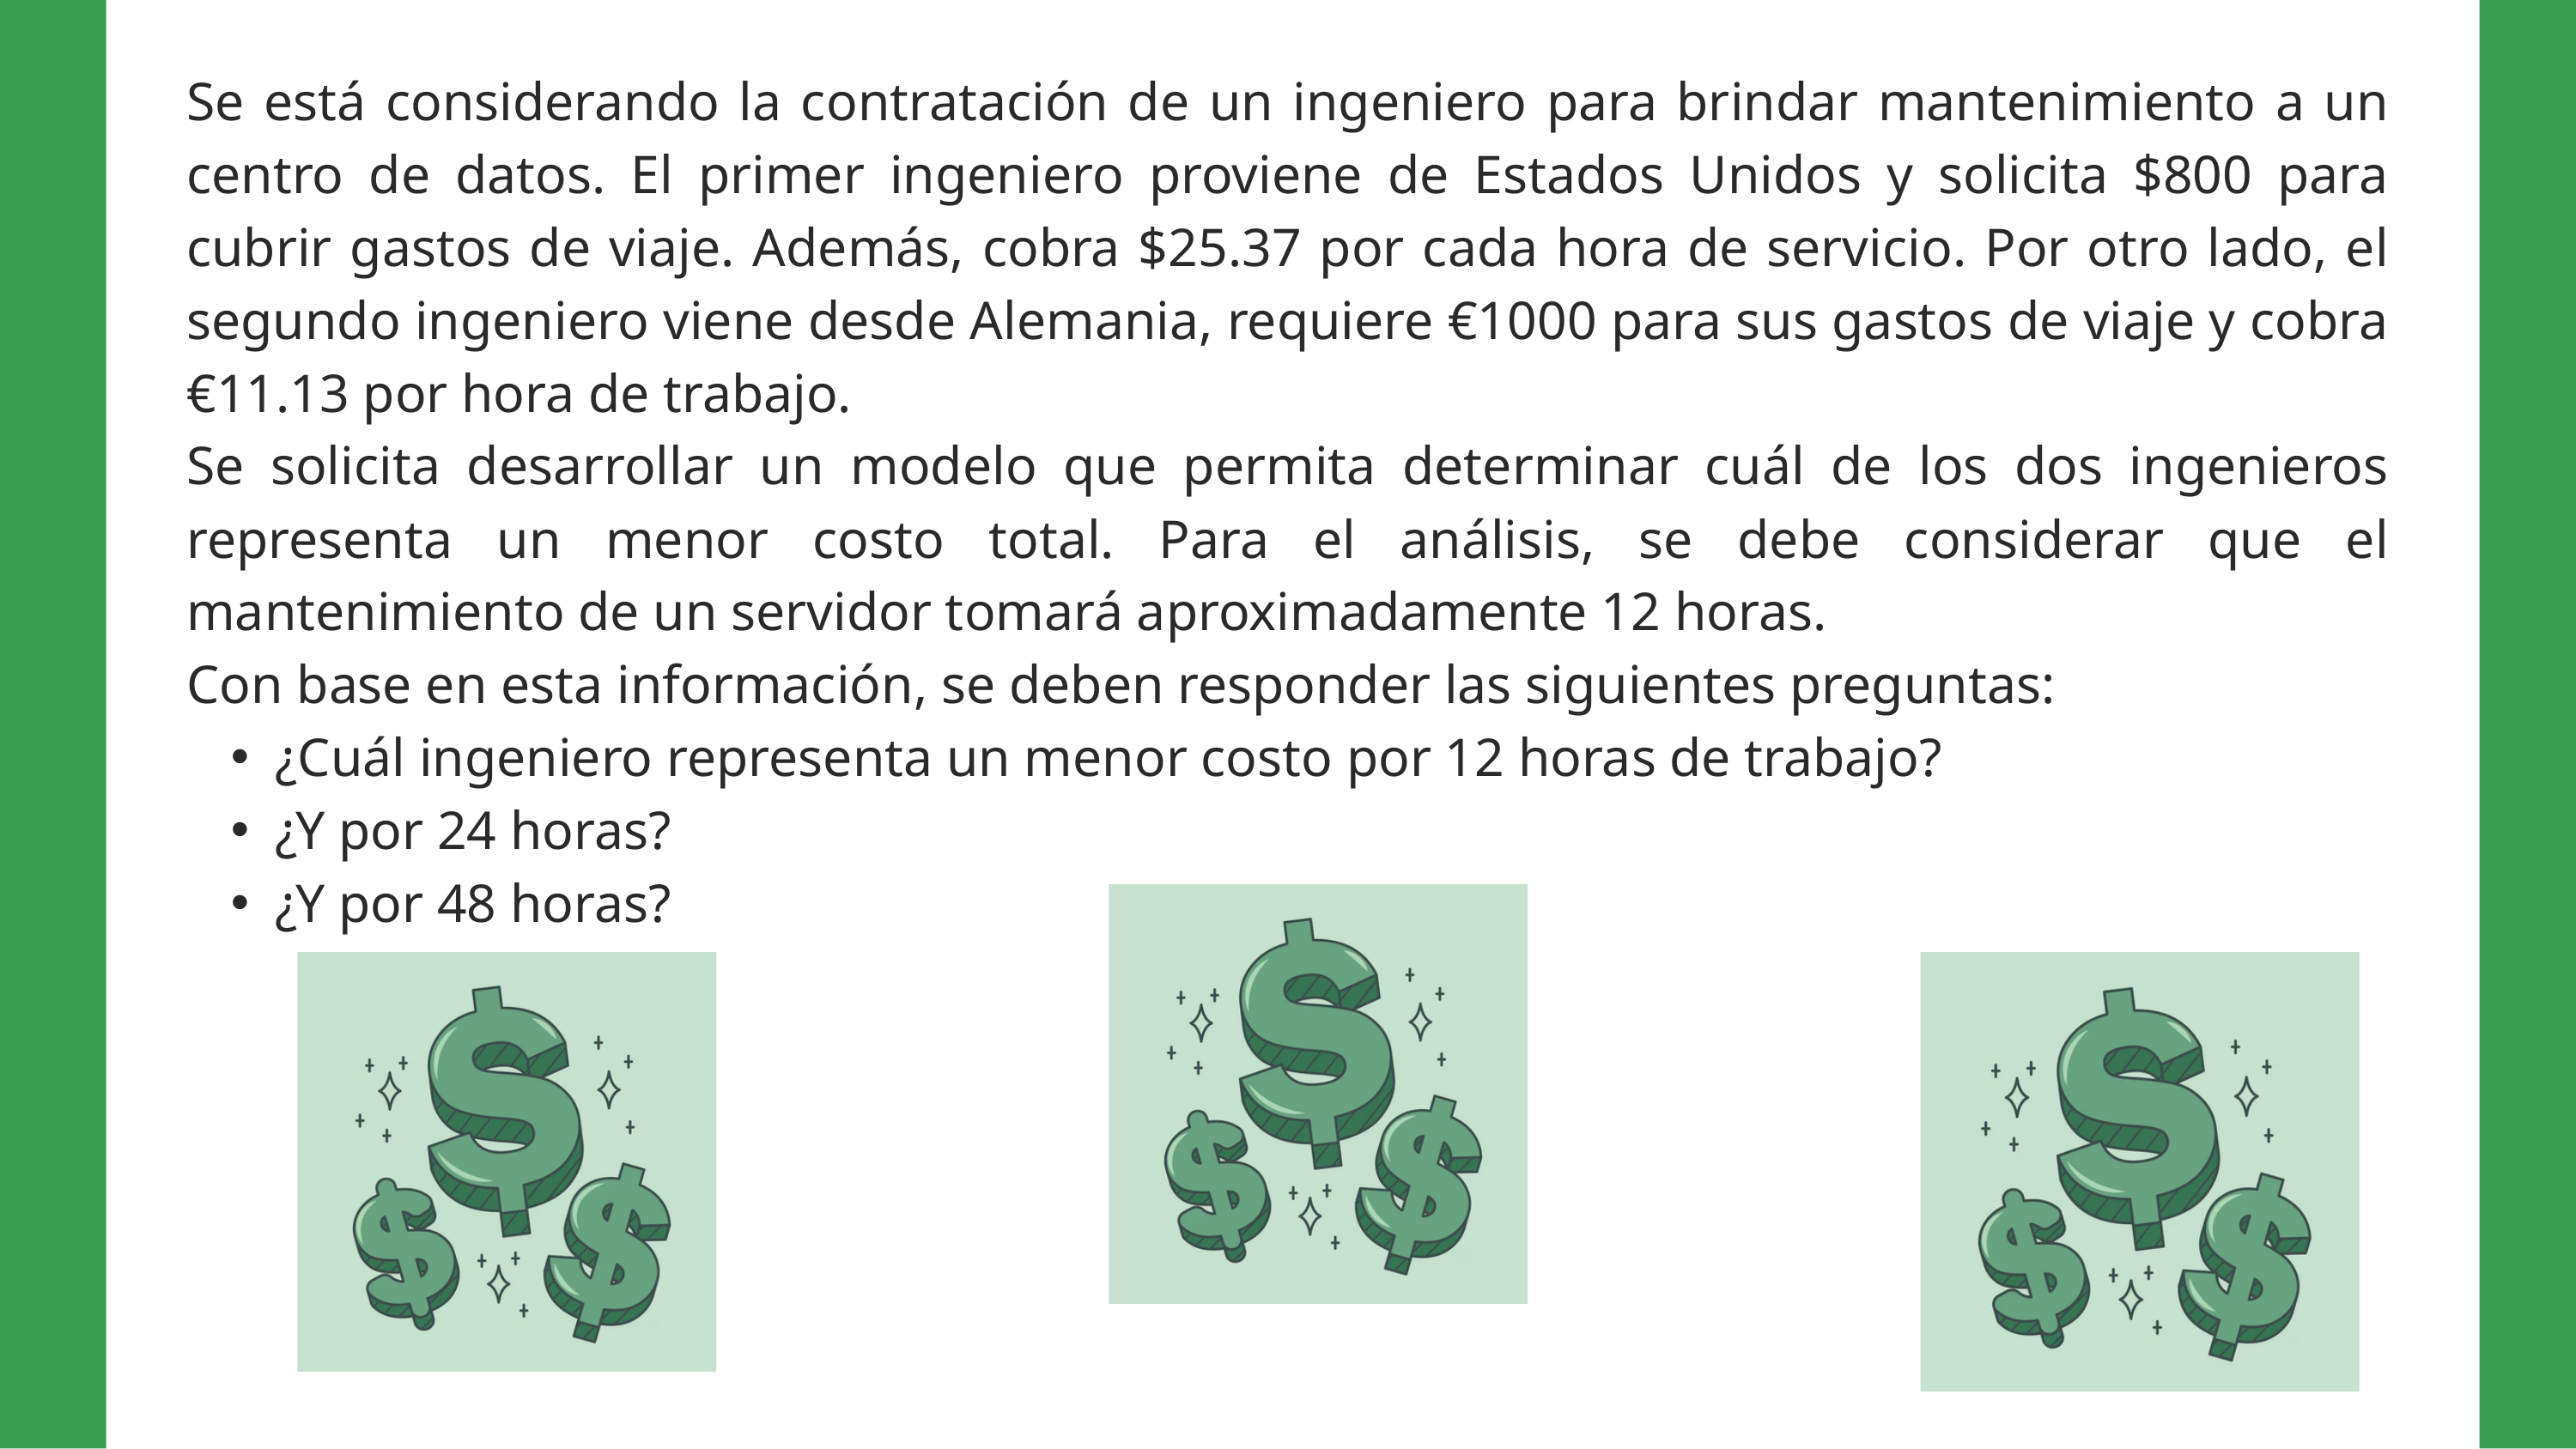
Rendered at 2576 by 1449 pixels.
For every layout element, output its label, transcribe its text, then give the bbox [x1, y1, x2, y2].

text_box [0, 0, 106, 1449]
text_box [1109, 884, 1528, 1304]
text_box Se está considerando la contratación de un ingeniero para brindar mantenimiento a un centro de datos. El primer ingeniero proviene de Estados Unidos y solicita $800 para cubrir gastos de viaje. Además, cobra $25.37 por cada hora de servicio. Por otro lado, el segundo ingeniero viene desde Alemania, requiere €1000 para sus gastos de viaje y cobra €11.13 por hora de trabajo. Se solicita desarrollar un modelo que permita determinar cuál de los dos ingenieros representa un menor costo total. Para el análisis, se debe considerar que el mantenimiento de un servidor tomará aproximadamente 12 horas. Con base en esta información, se deben responder las siguientes preguntas: ¿Cuál ingeniero representa un menor costo por 12 horas de trabajo? ¿Y por 24 horas? ¿Y por 48 horas? [186, 58, 2390, 1006]
text_box [297, 1006, 717, 1372]
text_box [1920, 1006, 2360, 1391]
text_box [2479, 0, 2576, 1449]
